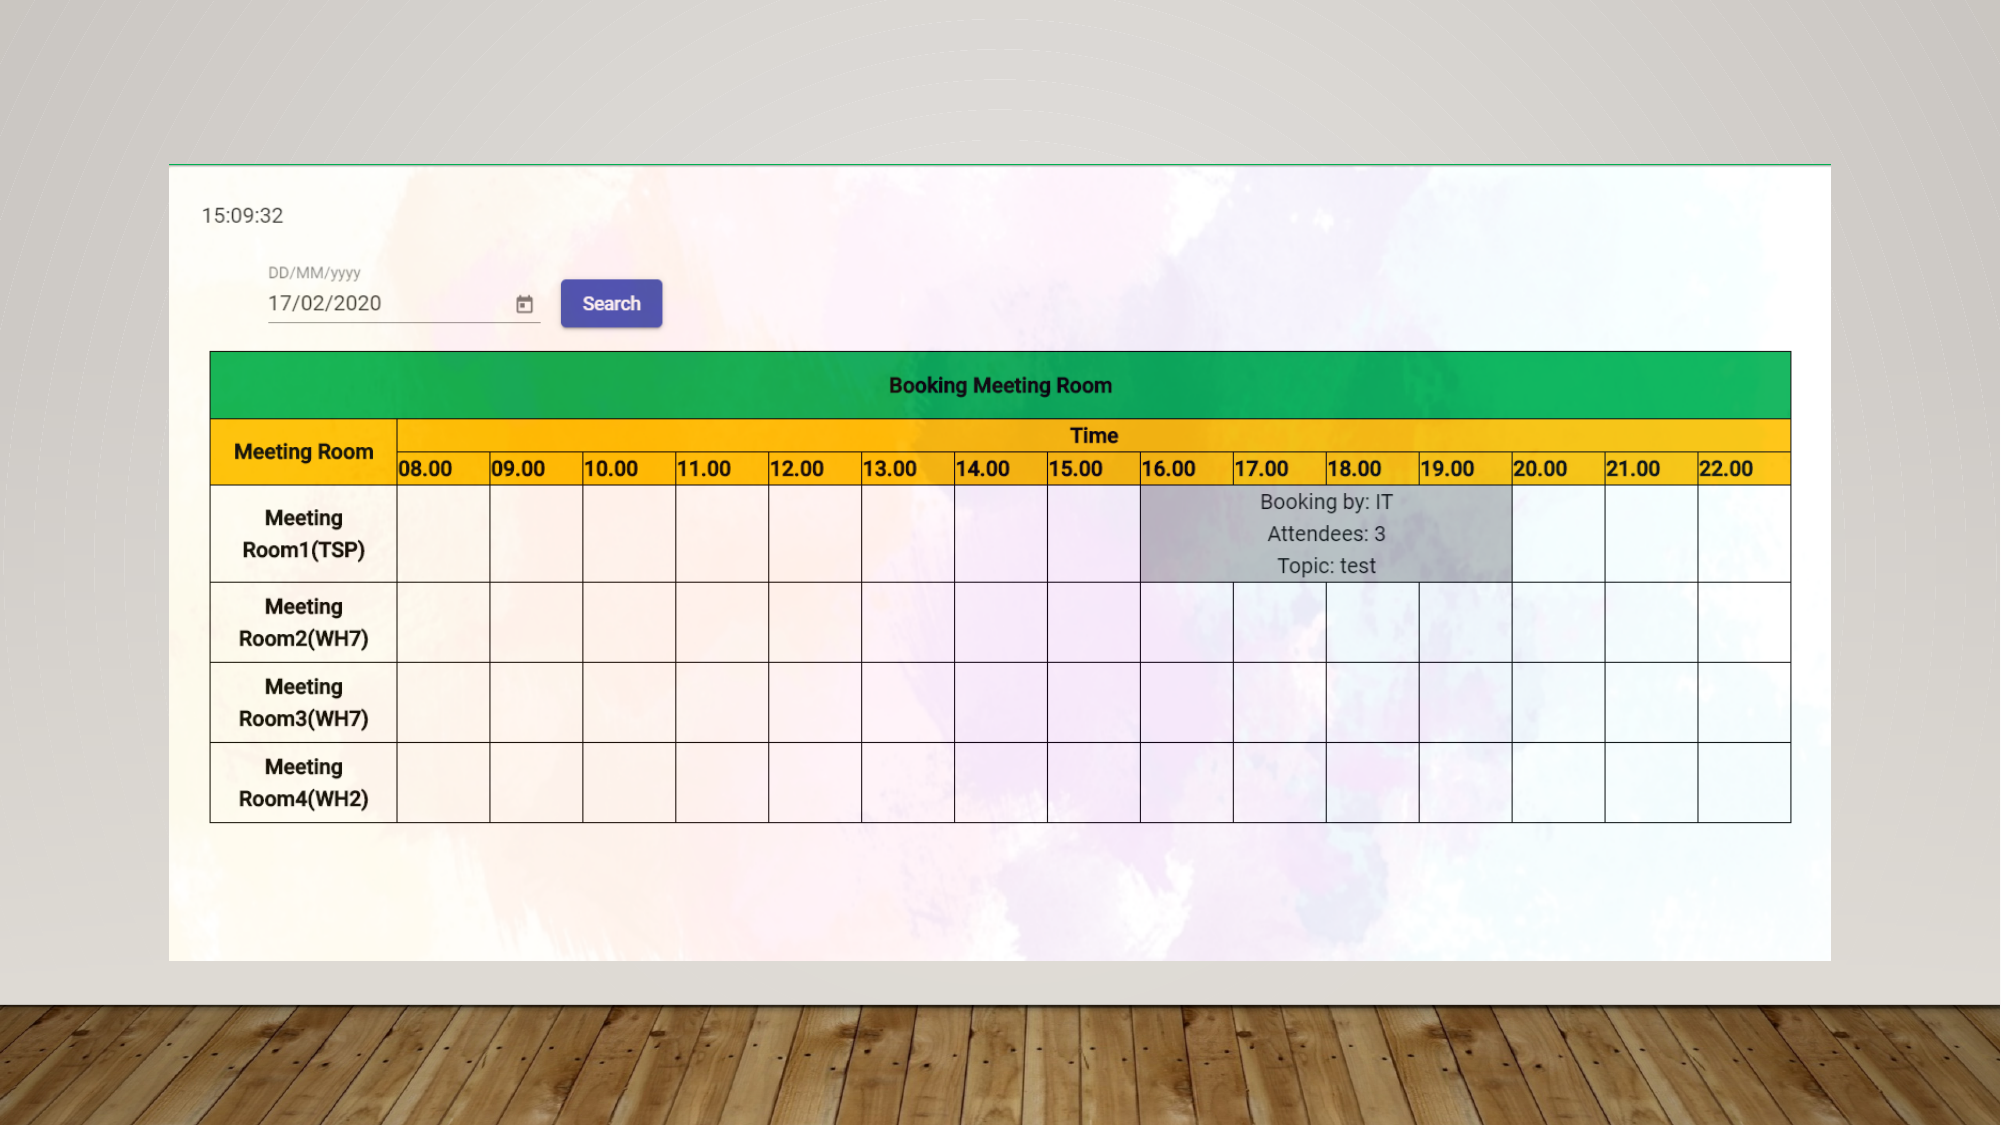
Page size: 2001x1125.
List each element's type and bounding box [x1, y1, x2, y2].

picture [169, 164, 1831, 961]
picture [0, 1005, 2000, 1125]
